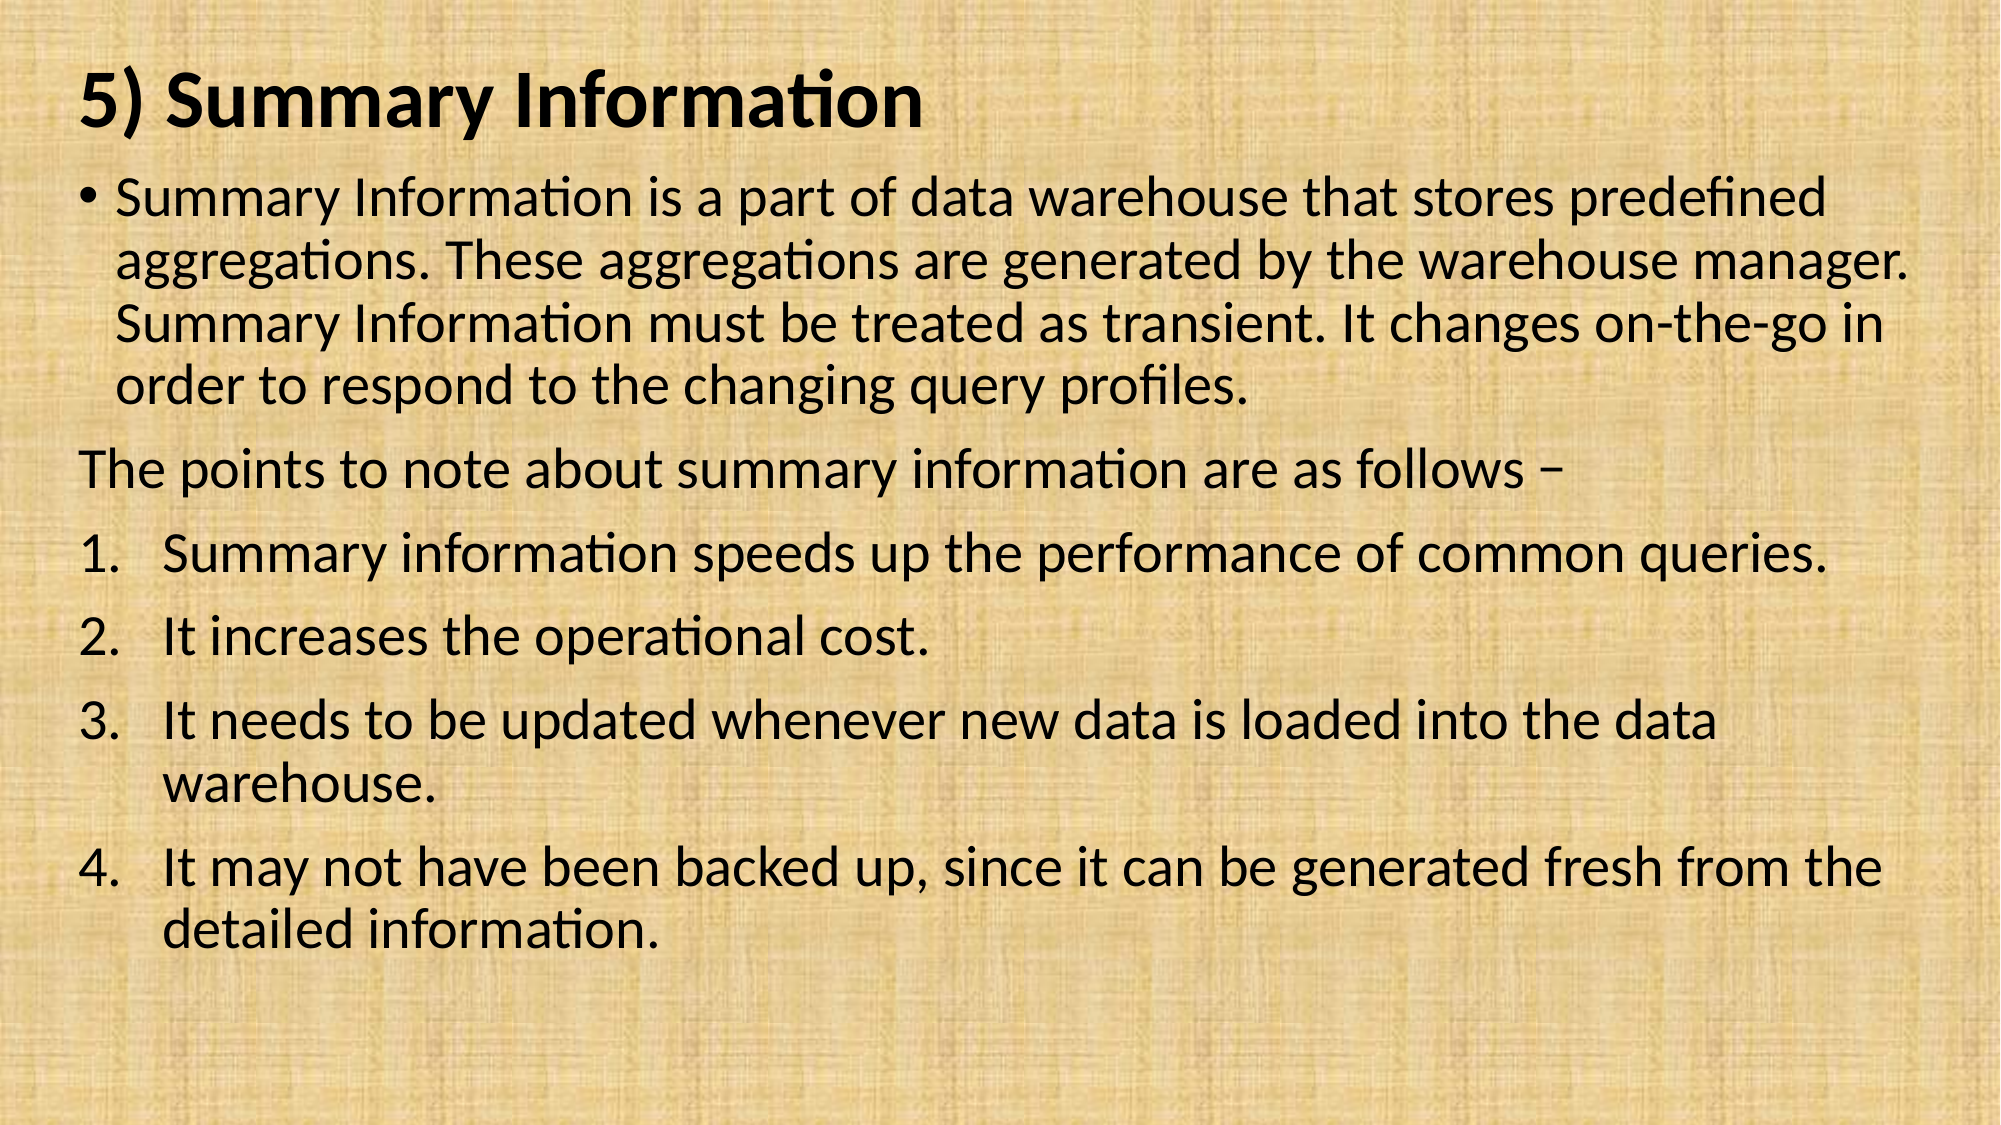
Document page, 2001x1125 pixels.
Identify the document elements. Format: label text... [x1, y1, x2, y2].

picture [0, 0, 2001, 1125]
list 5) Summary Information Summary Information is a part of data warehouse that stores predefined aggregations. These aggregations are generated by the warehouse manager. Summary Information must be treated as transient. It changes on-the-go in order to respond to the changing query profiles. The points to note about summary information are as follows − Summary information speeds up the performance of common queries. It increases the operational cost. It needs to be updated whenever new data is loaded into the data warehouse. It may not have been backed up, since it can be generated fresh from the detailed information. [63, 47, 1981, 1068]
